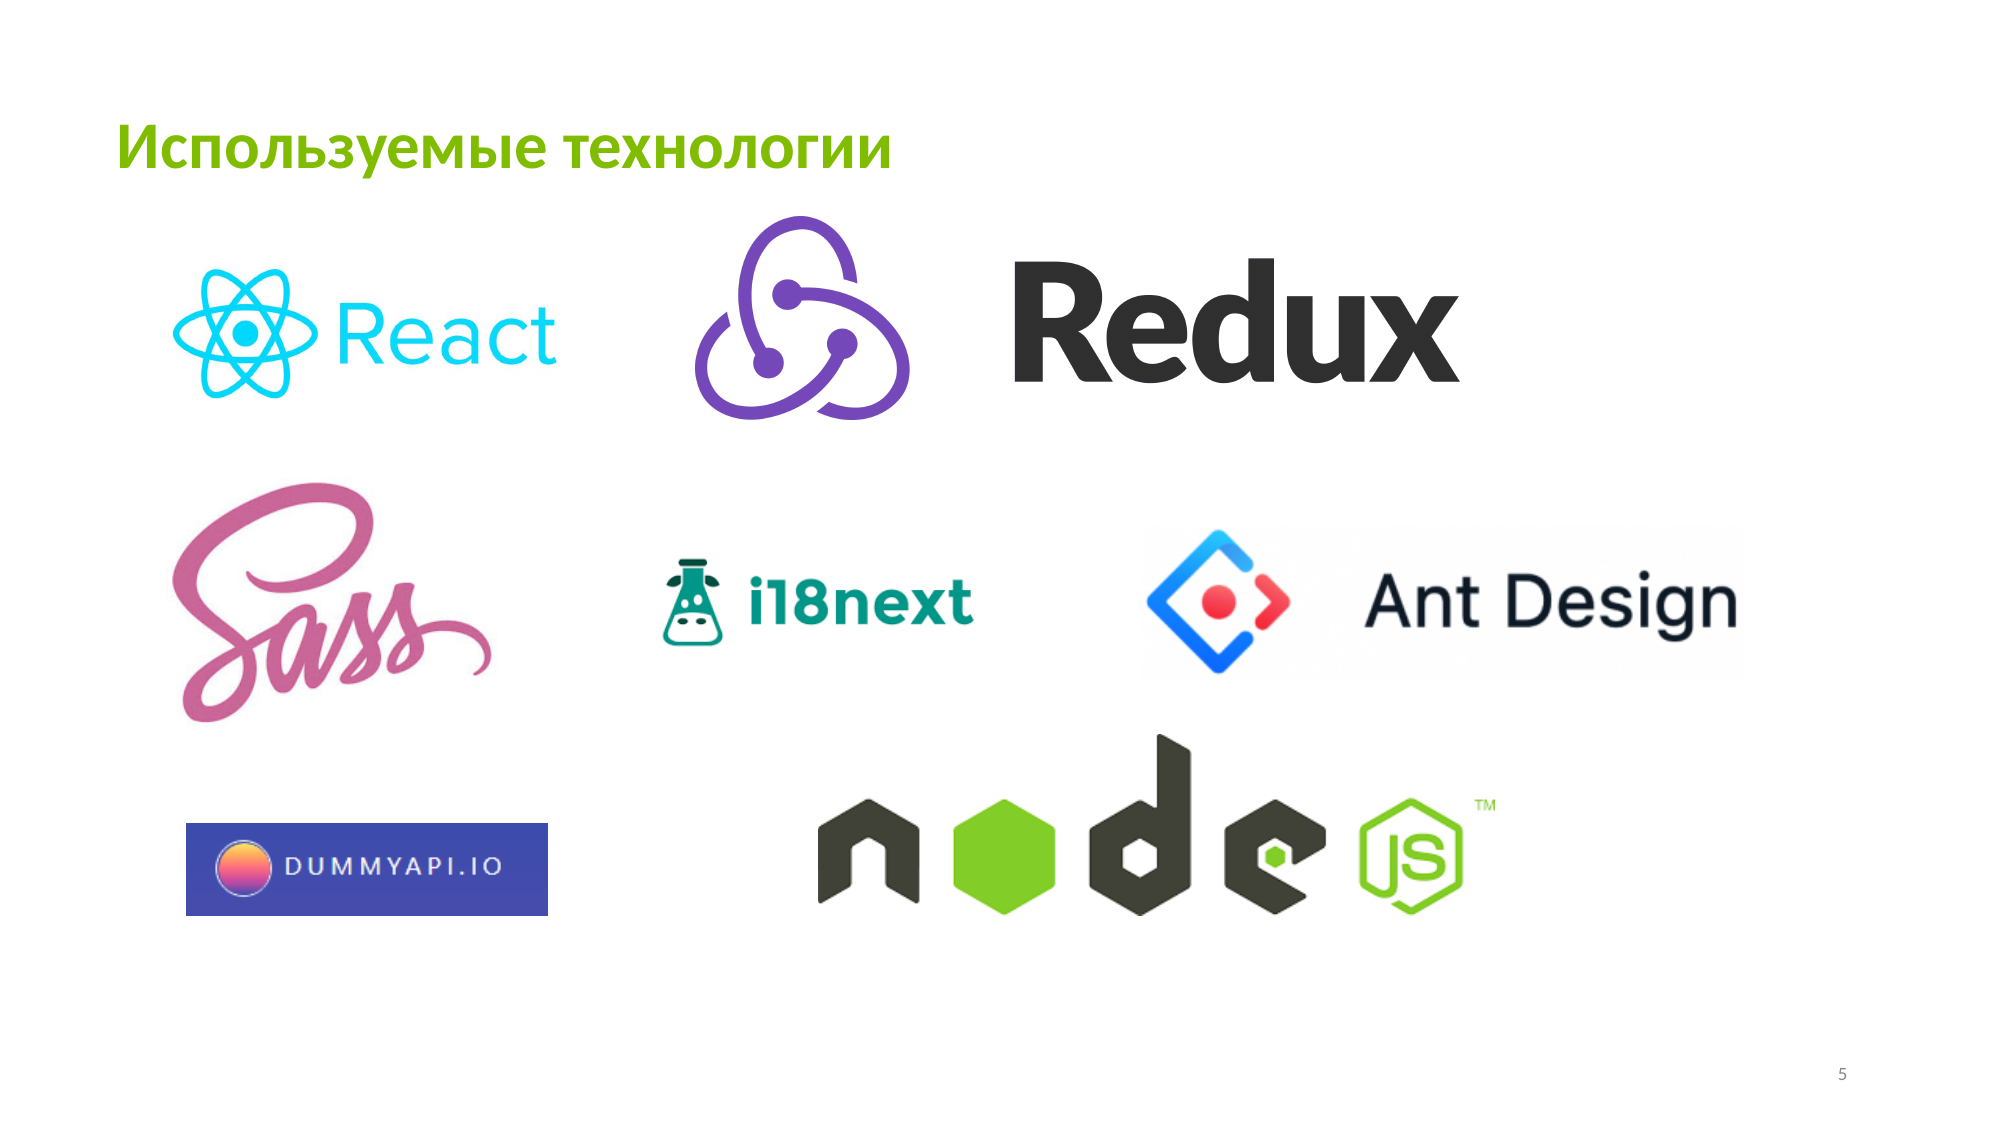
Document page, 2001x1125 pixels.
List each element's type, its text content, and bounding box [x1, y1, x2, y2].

slide_number 5 [1749, 1042, 1863, 1103]
picture [1140, 523, 1745, 681]
title Используемые технологии [101, 103, 1406, 200]
picture [186, 823, 548, 917]
picture [694, 216, 1460, 421]
picture [818, 734, 1496, 917]
picture [0, 199, 1005, 769]
